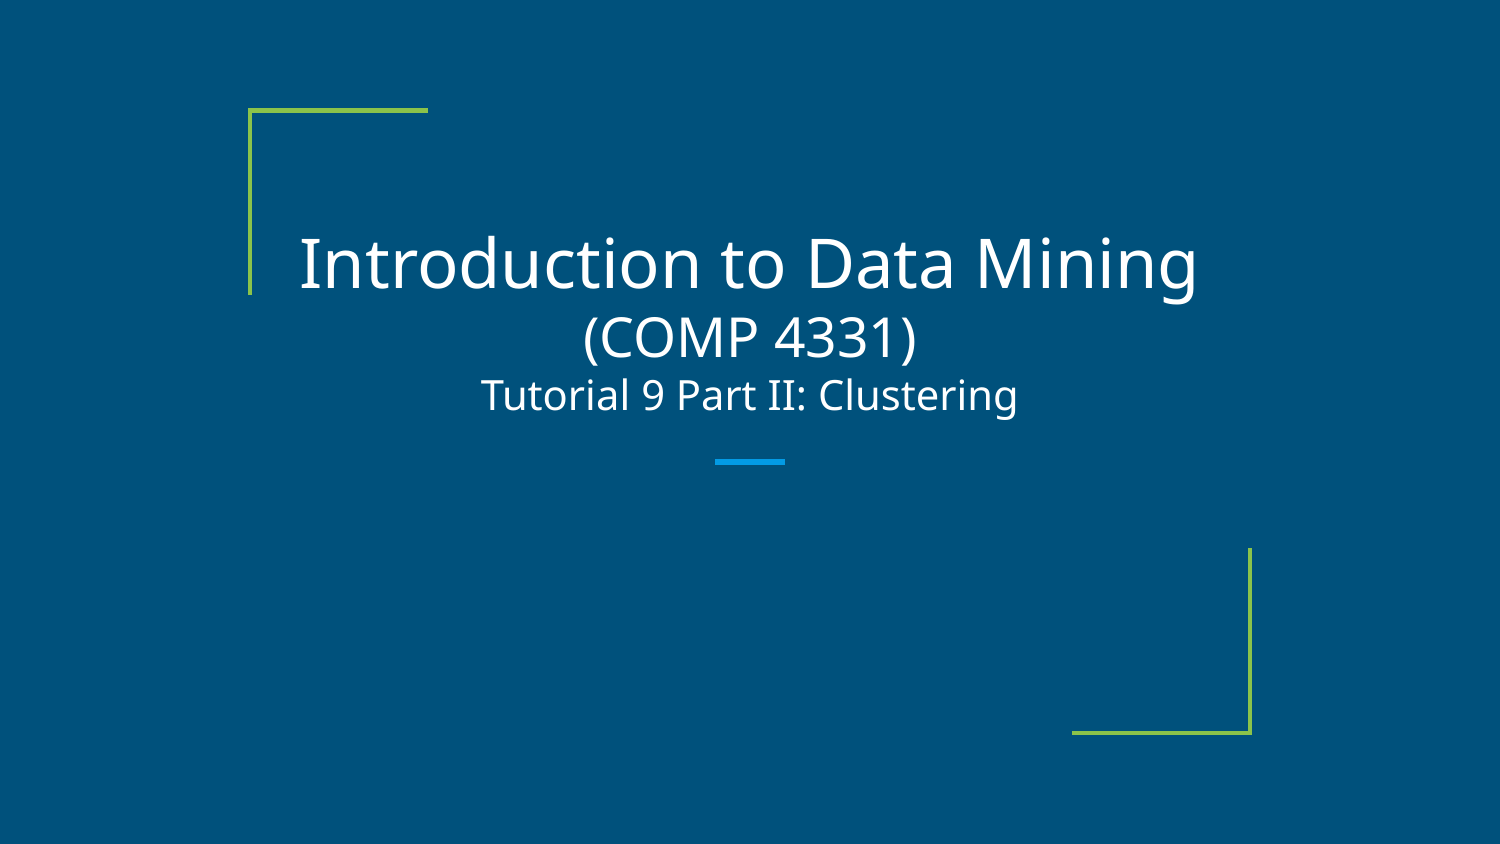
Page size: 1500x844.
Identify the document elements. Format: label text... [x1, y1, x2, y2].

title Introduction to Data Mining (COMP 4331) Tutorial 9 Part II: Clustering [275, 195, 1225, 435]
